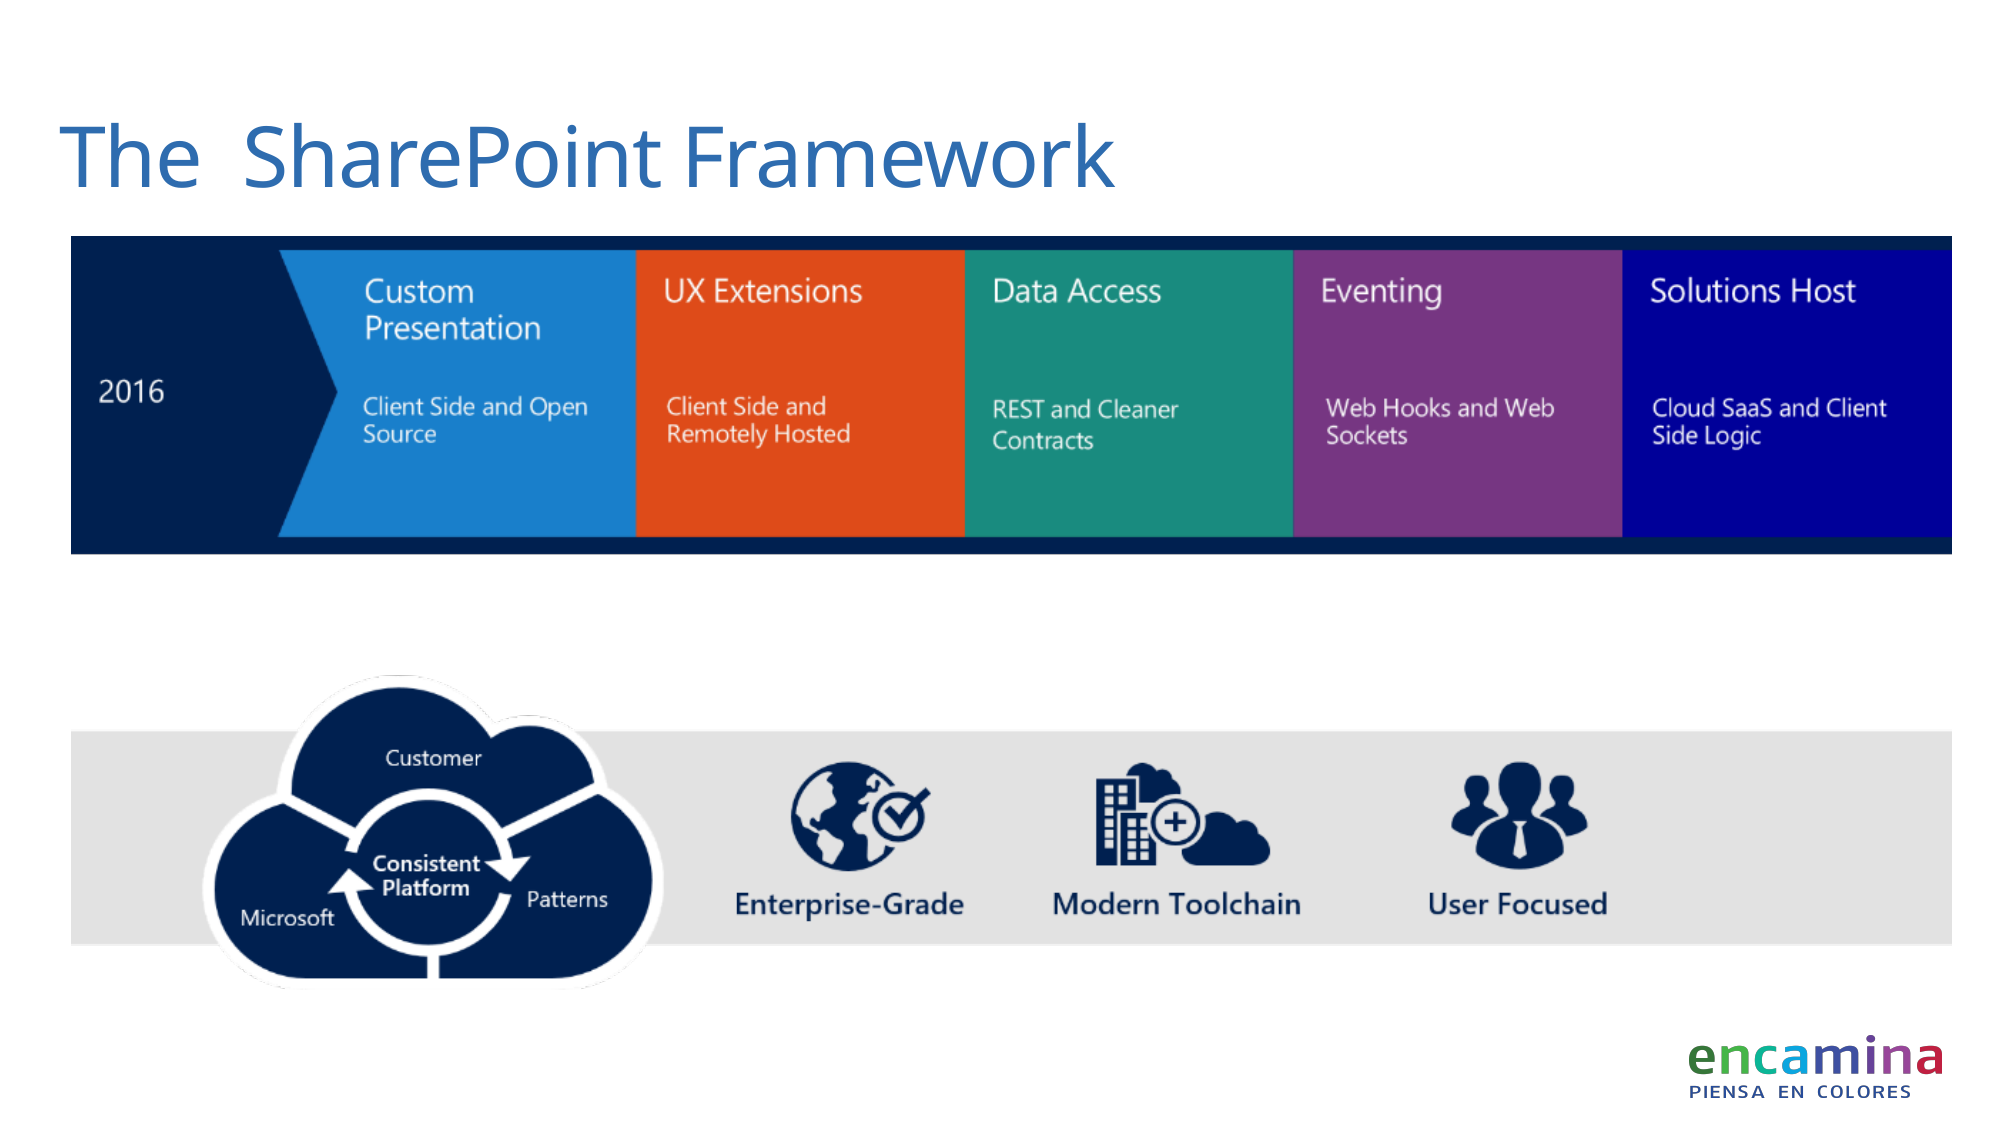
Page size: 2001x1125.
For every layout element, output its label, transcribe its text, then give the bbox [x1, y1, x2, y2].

picture [1689, 1035, 1942, 1098]
title The SharePoint Framework [59, 114, 1889, 237]
picture [71, 236, 1953, 990]
